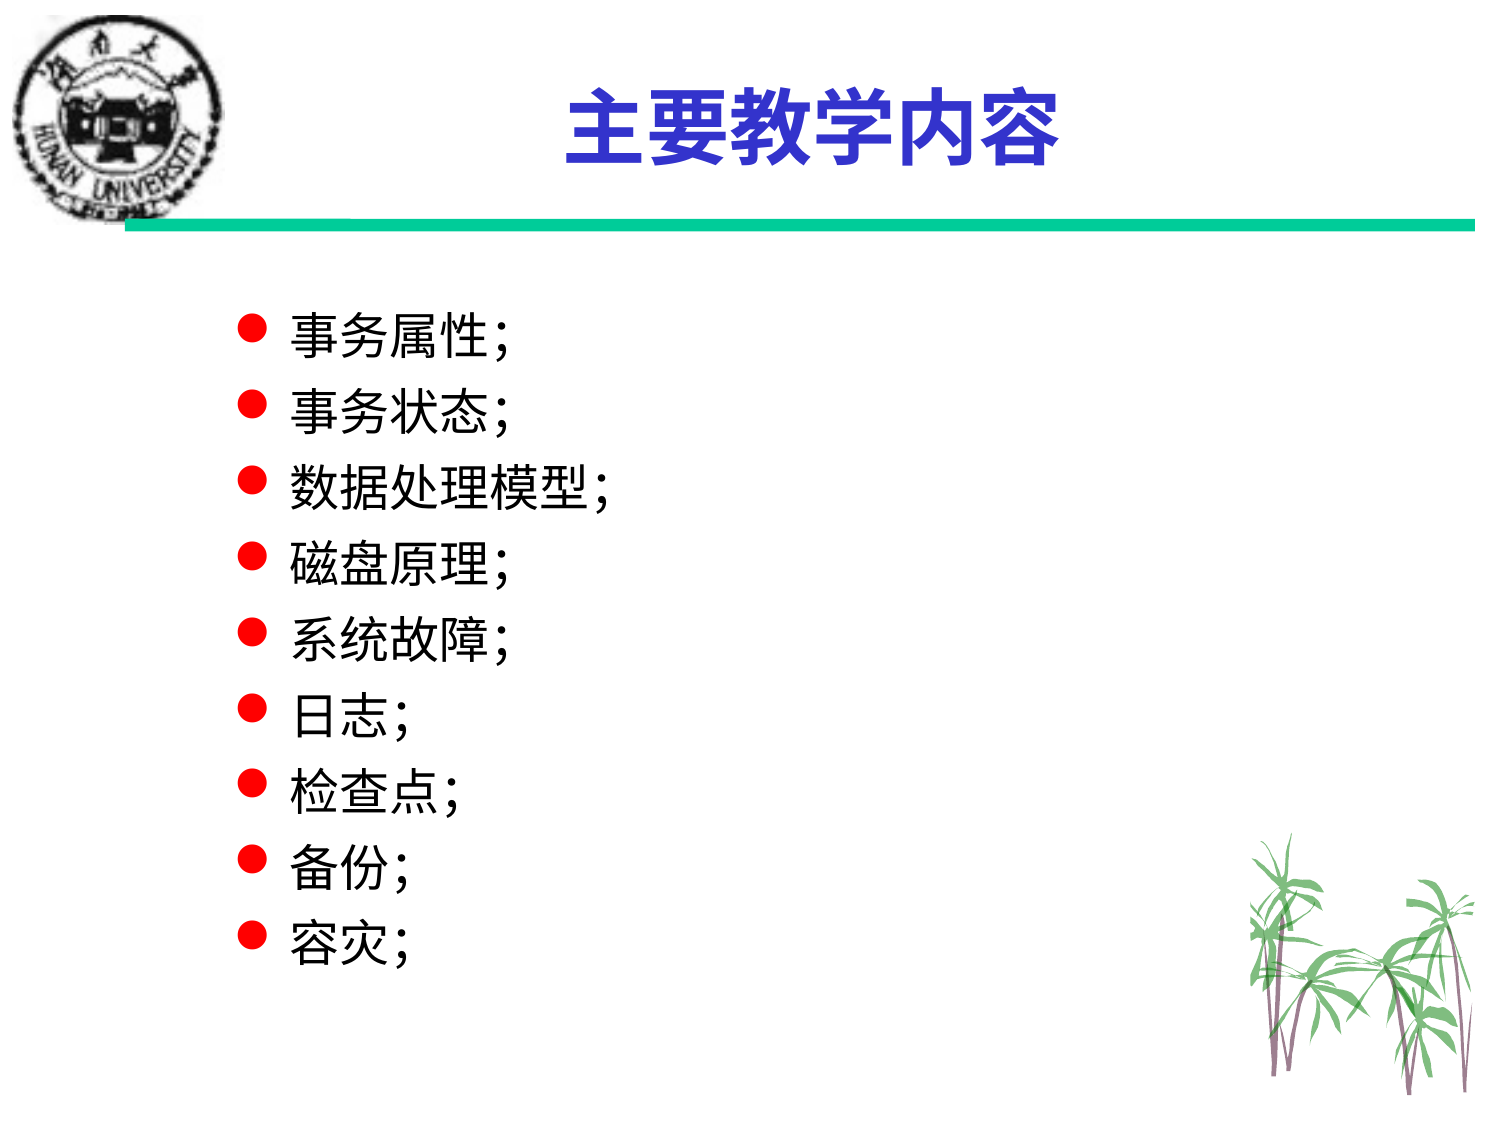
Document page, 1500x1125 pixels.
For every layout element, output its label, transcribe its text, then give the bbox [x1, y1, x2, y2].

title 主要教学内容 [174, 49, 1451, 201]
picture [12, 15, 225, 225]
list 事务属性； 事务状态； 数据处理模型； 磁盘原理； 系统故障； 日志； 检查点； 备份； 容灾； [218, 290, 1247, 1036]
